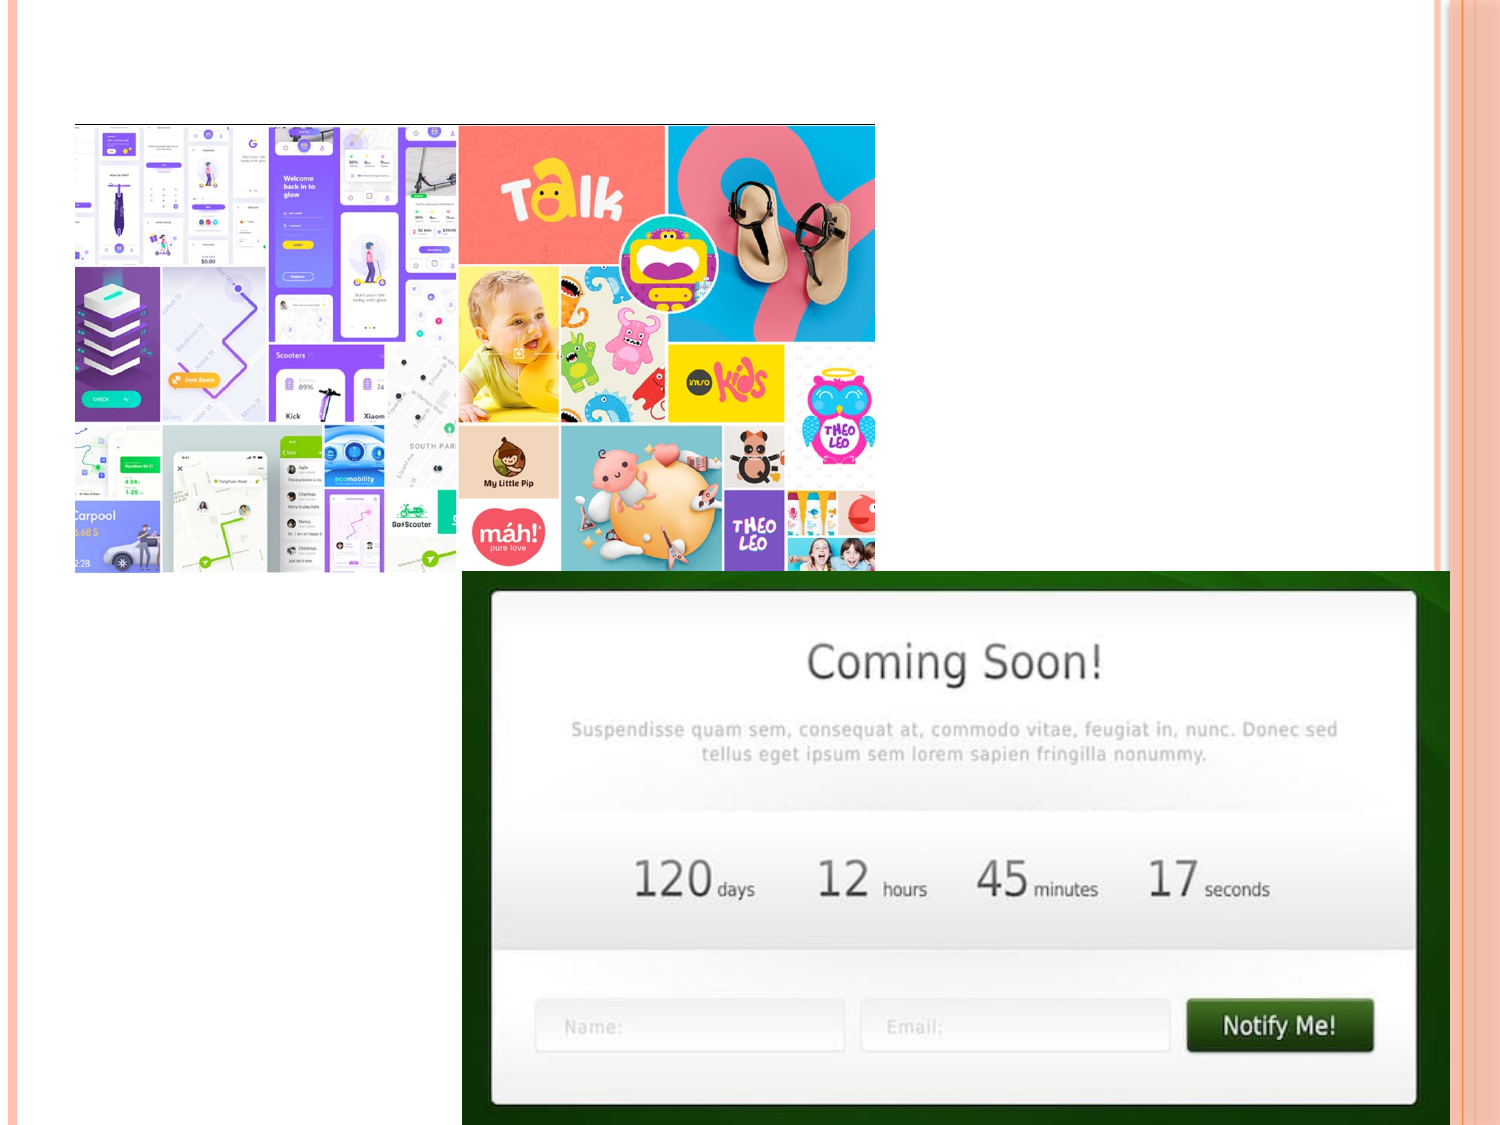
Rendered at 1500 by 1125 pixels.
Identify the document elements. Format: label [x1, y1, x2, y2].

picture [74, 124, 1451, 1125]
